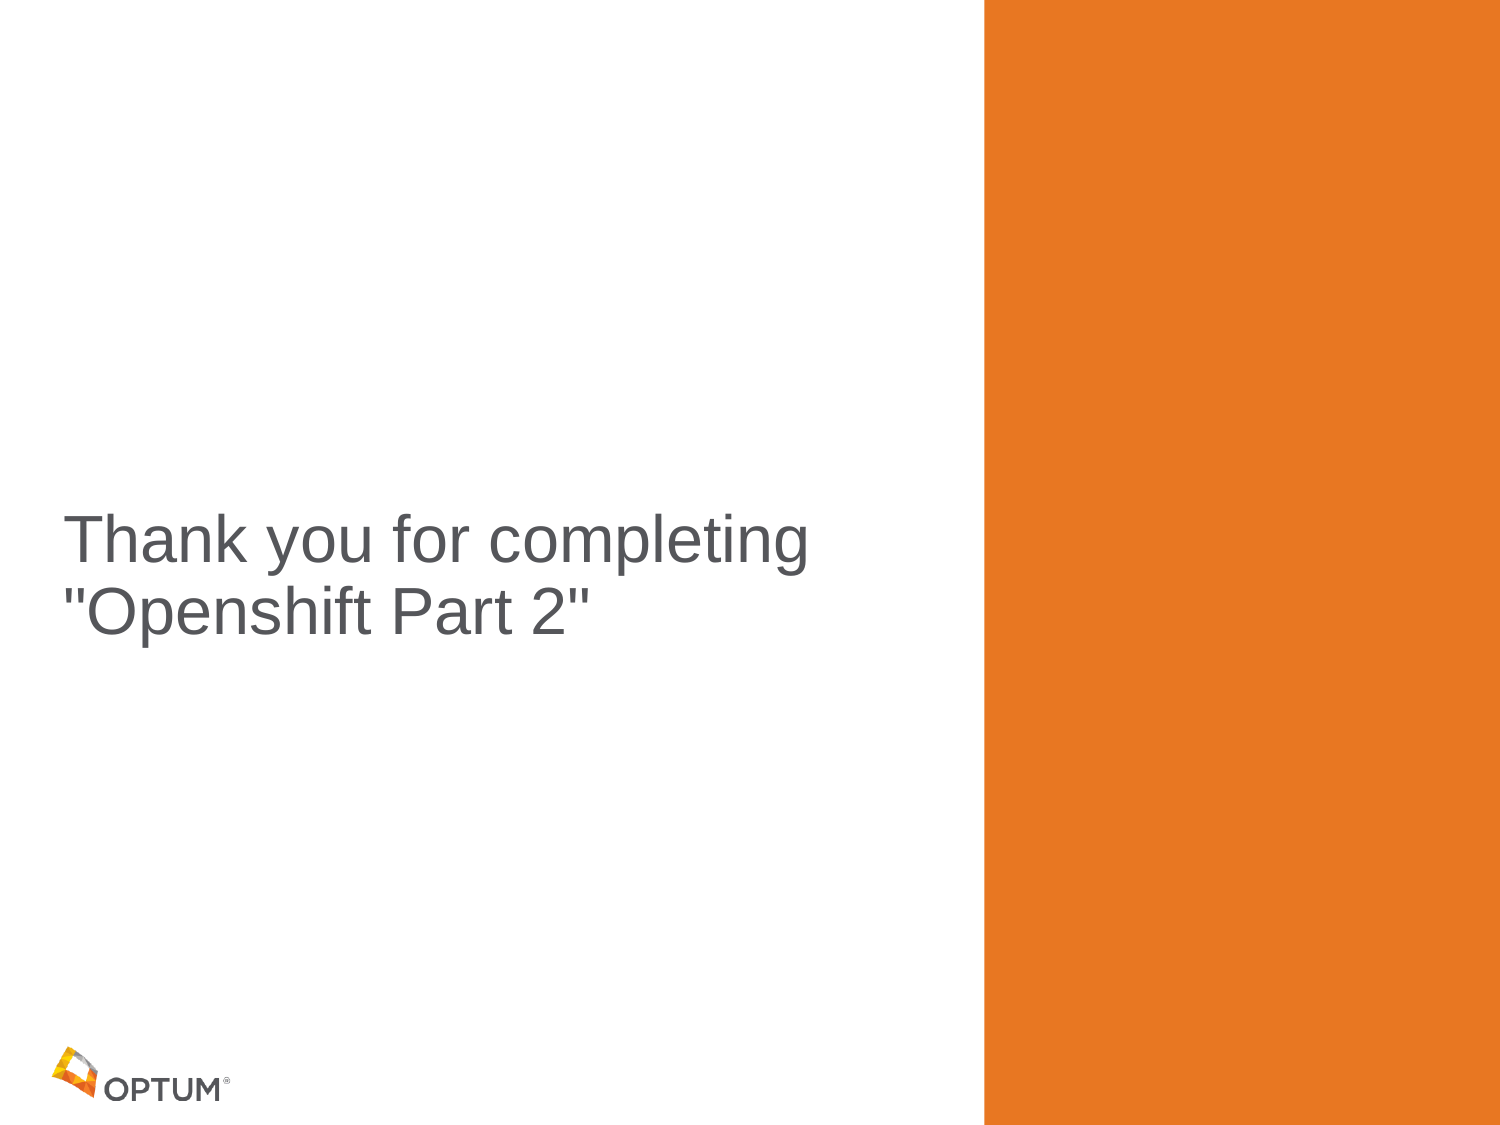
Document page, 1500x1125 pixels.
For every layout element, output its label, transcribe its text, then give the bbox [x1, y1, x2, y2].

picture [50, 1044, 231, 1101]
title Thank you for completing "Openshift Part 2" [63, 299, 947, 650]
